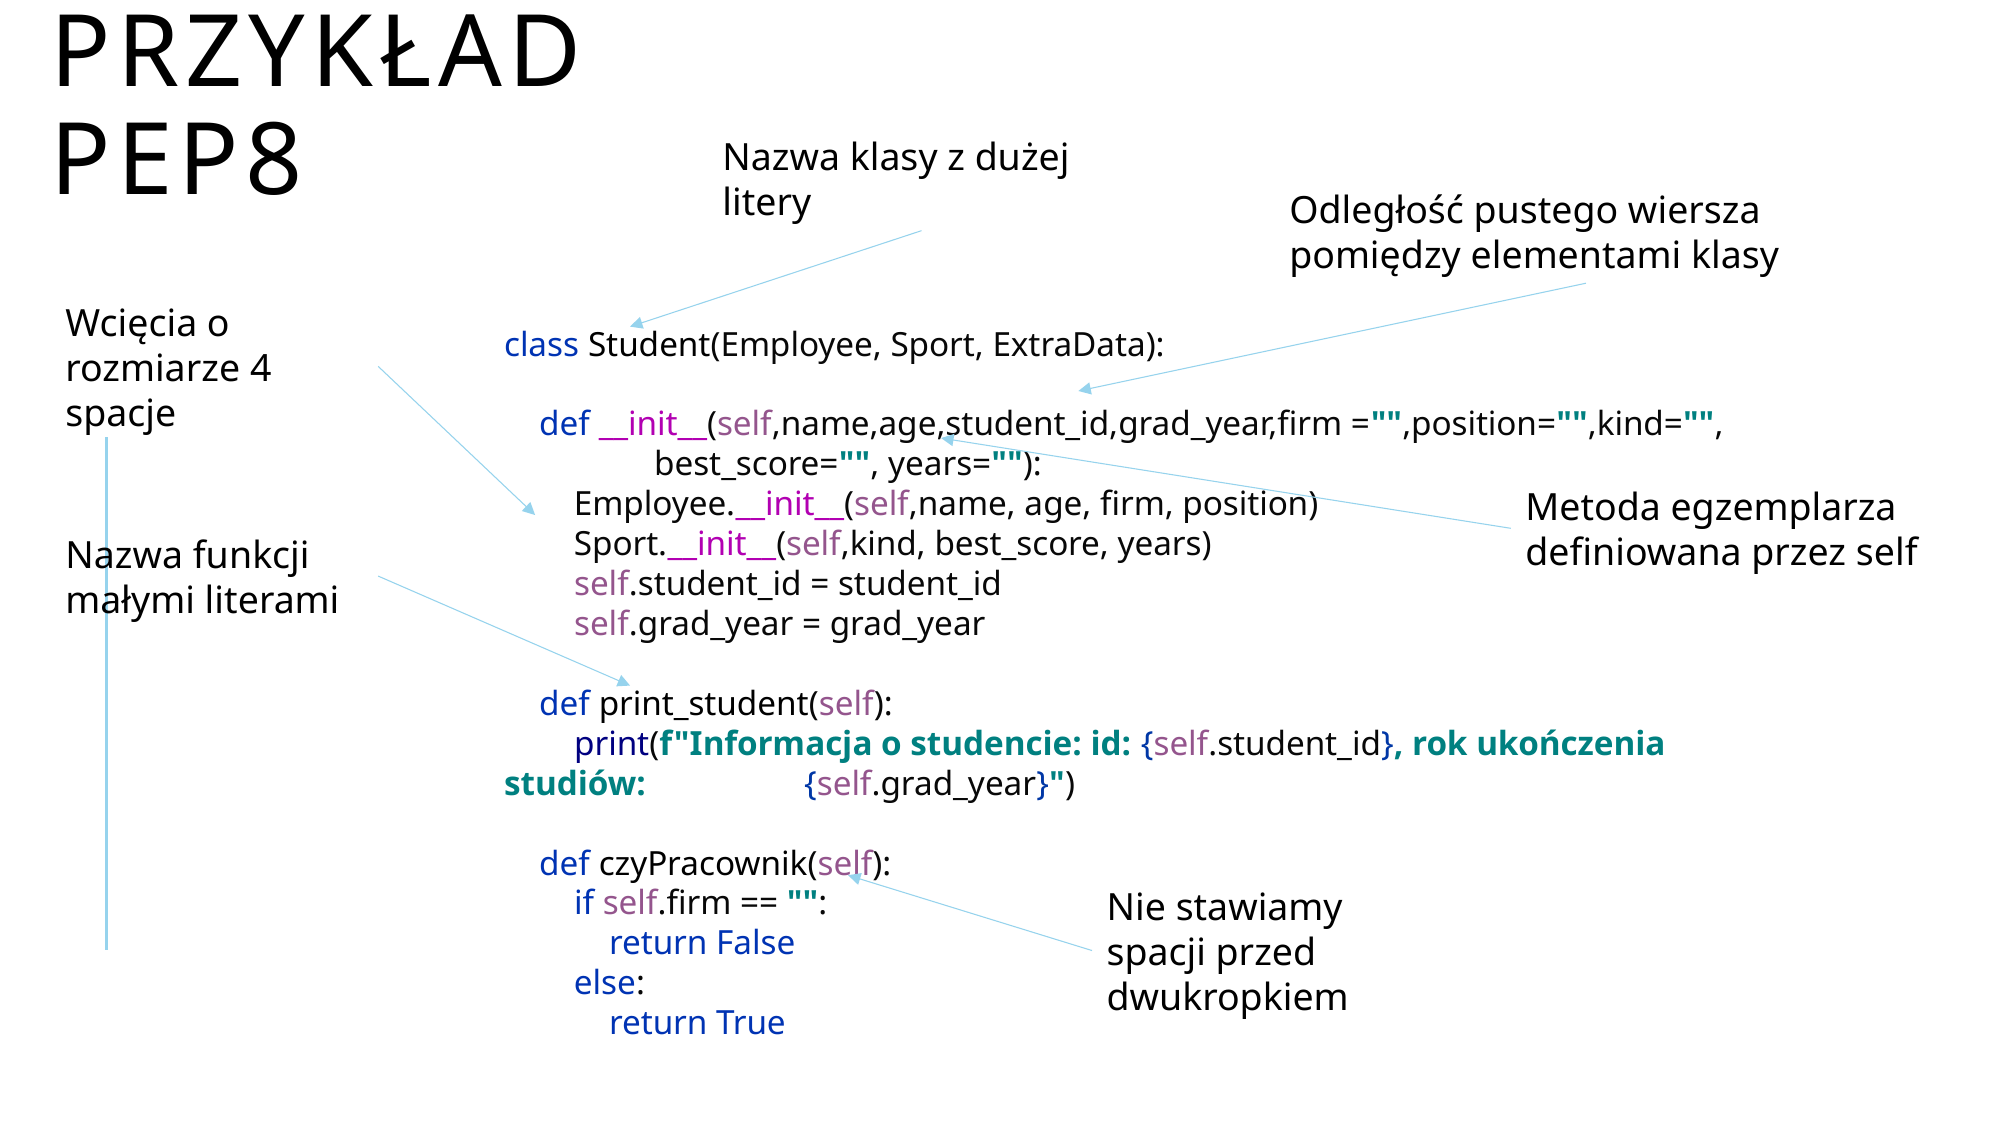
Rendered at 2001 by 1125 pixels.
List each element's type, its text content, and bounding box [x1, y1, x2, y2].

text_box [941, 438, 1511, 529]
text_box Metoda egzemplarza definiowana przez self [1510, 475, 1950, 581]
text_box Nazwa funkcji małymi literami [50, 523, 379, 629]
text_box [1078, 284, 1586, 391]
title Przykład PEP8 [50, 0, 650, 218]
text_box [378, 344, 536, 515]
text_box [848, 875, 1092, 929]
text_box Wcięcia o rozmiarze 4 spacje [50, 291, 379, 442]
text_box Nie stawiamy spacji przed dwukropkiem [1091, 875, 1446, 1026]
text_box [378, 576, 630, 686]
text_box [630, 186, 922, 327]
text_box Odległość pustego wiersza pomiędzy elementami klasy [1274, 178, 1898, 284]
text_box Nazwa klasy z dużej litery [707, 125, 1136, 231]
text_box class Student(Employee, Sport, ExtraData): def __init__(self,name,age,student_id,grad_year,firm ="",position="",kind="", best_score="", years=""): Employee.__init__(self,name, age, firm, position) Sport.__init__(self,kind, best_score, years) self.student_id = student_id self.grad_year = grad_year def print_student(self): print(f"Informacja o studencie: id: {self.student_id}, rok ukończenia studiów: {self.grad_year}") def czyPracownik(self): if self.firm == "": return False else: return True [489, 315, 1746, 1049]
